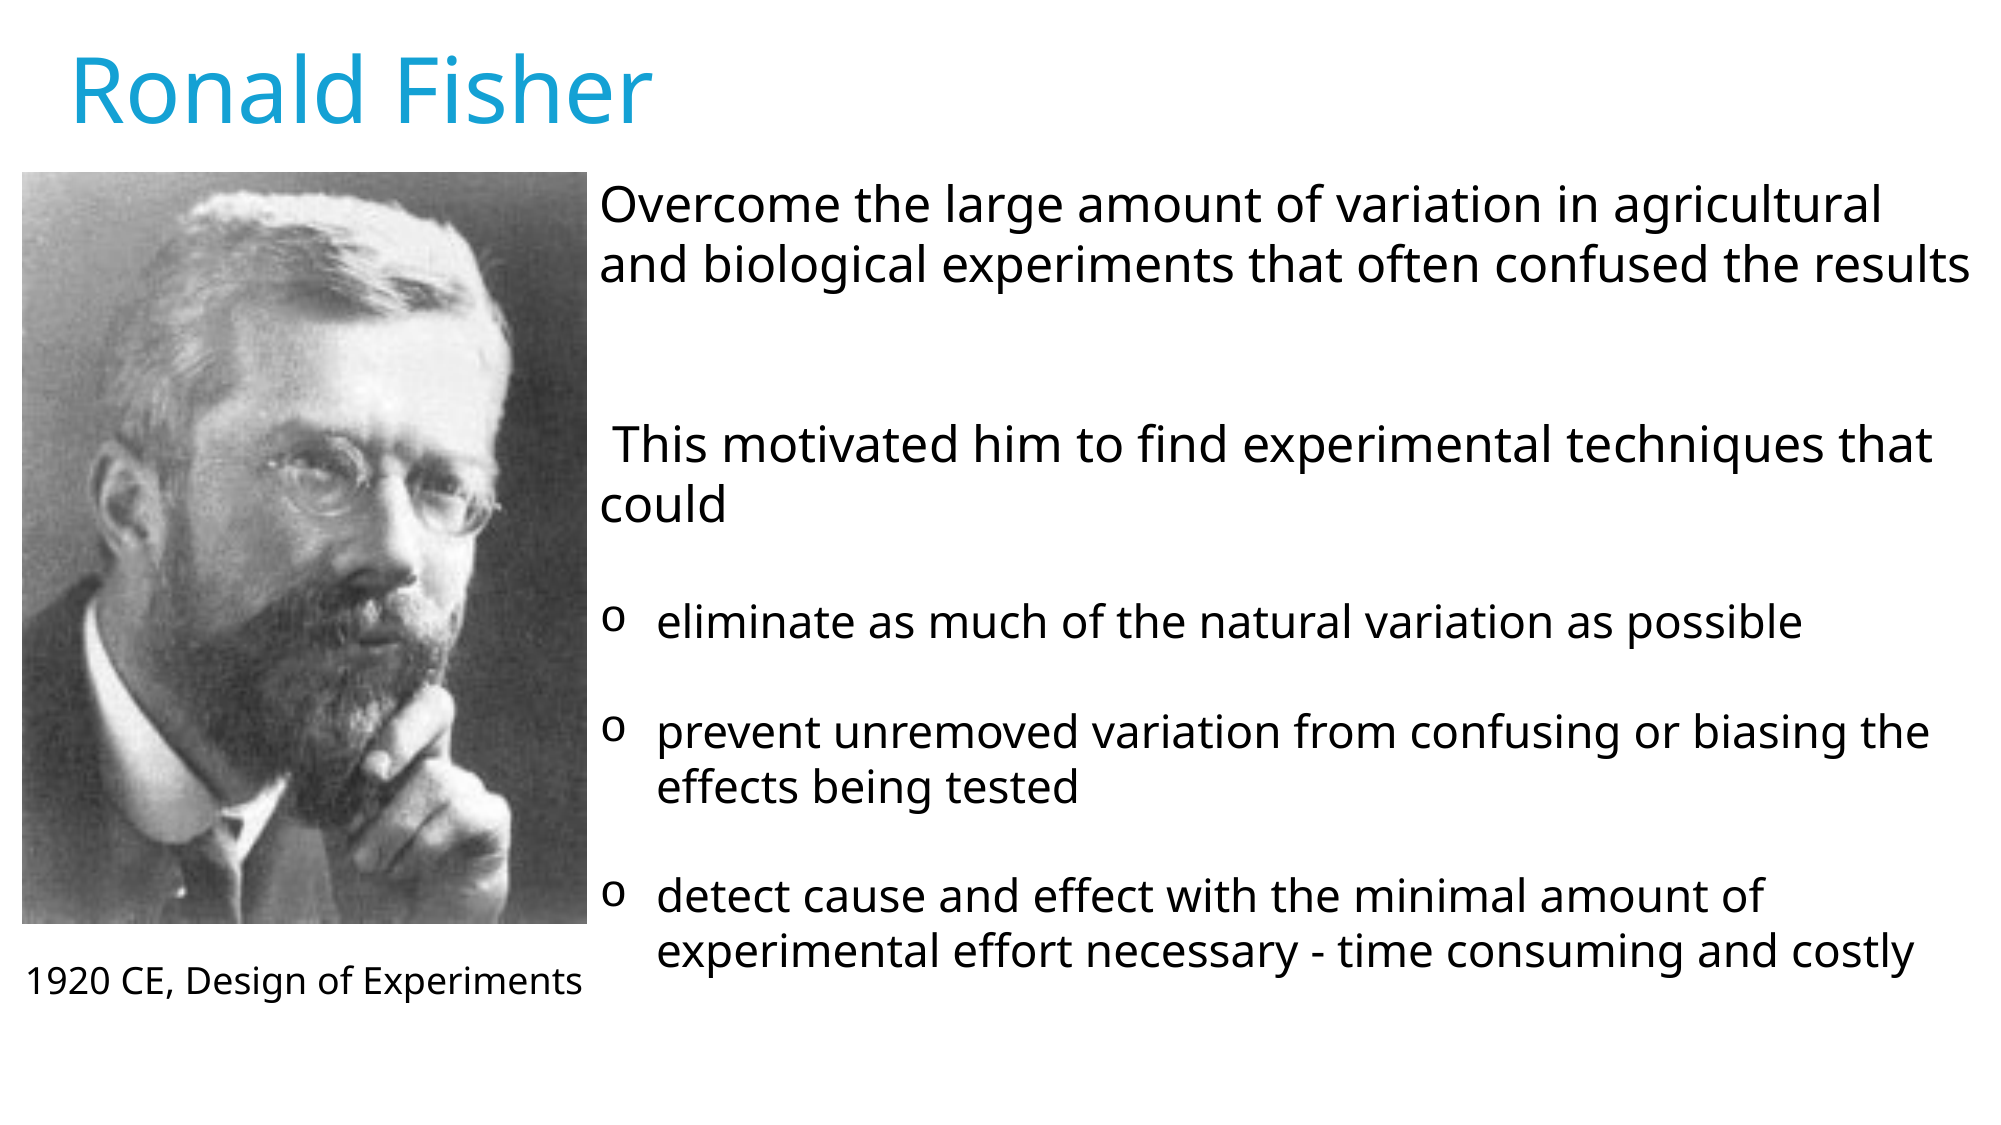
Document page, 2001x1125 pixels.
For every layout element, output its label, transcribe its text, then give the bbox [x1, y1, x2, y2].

picture [0, 172, 675, 925]
text_box Ronald Fisher [53, 24, 671, 150]
text_box Overcome the large amount of variation in agricultural and biological experiments that often confused the results This motivated him to find experimental techniques that could eliminate as much of the natural variation as possible prevent unremoved variation from confusing or biasing the effects being tested detect cause and effect with the minimal amount of experimental effort necessary - time consuming and costly [585, 164, 2000, 985]
text_box 1920 CE, Design of Experiments [10, 949, 599, 1010]
